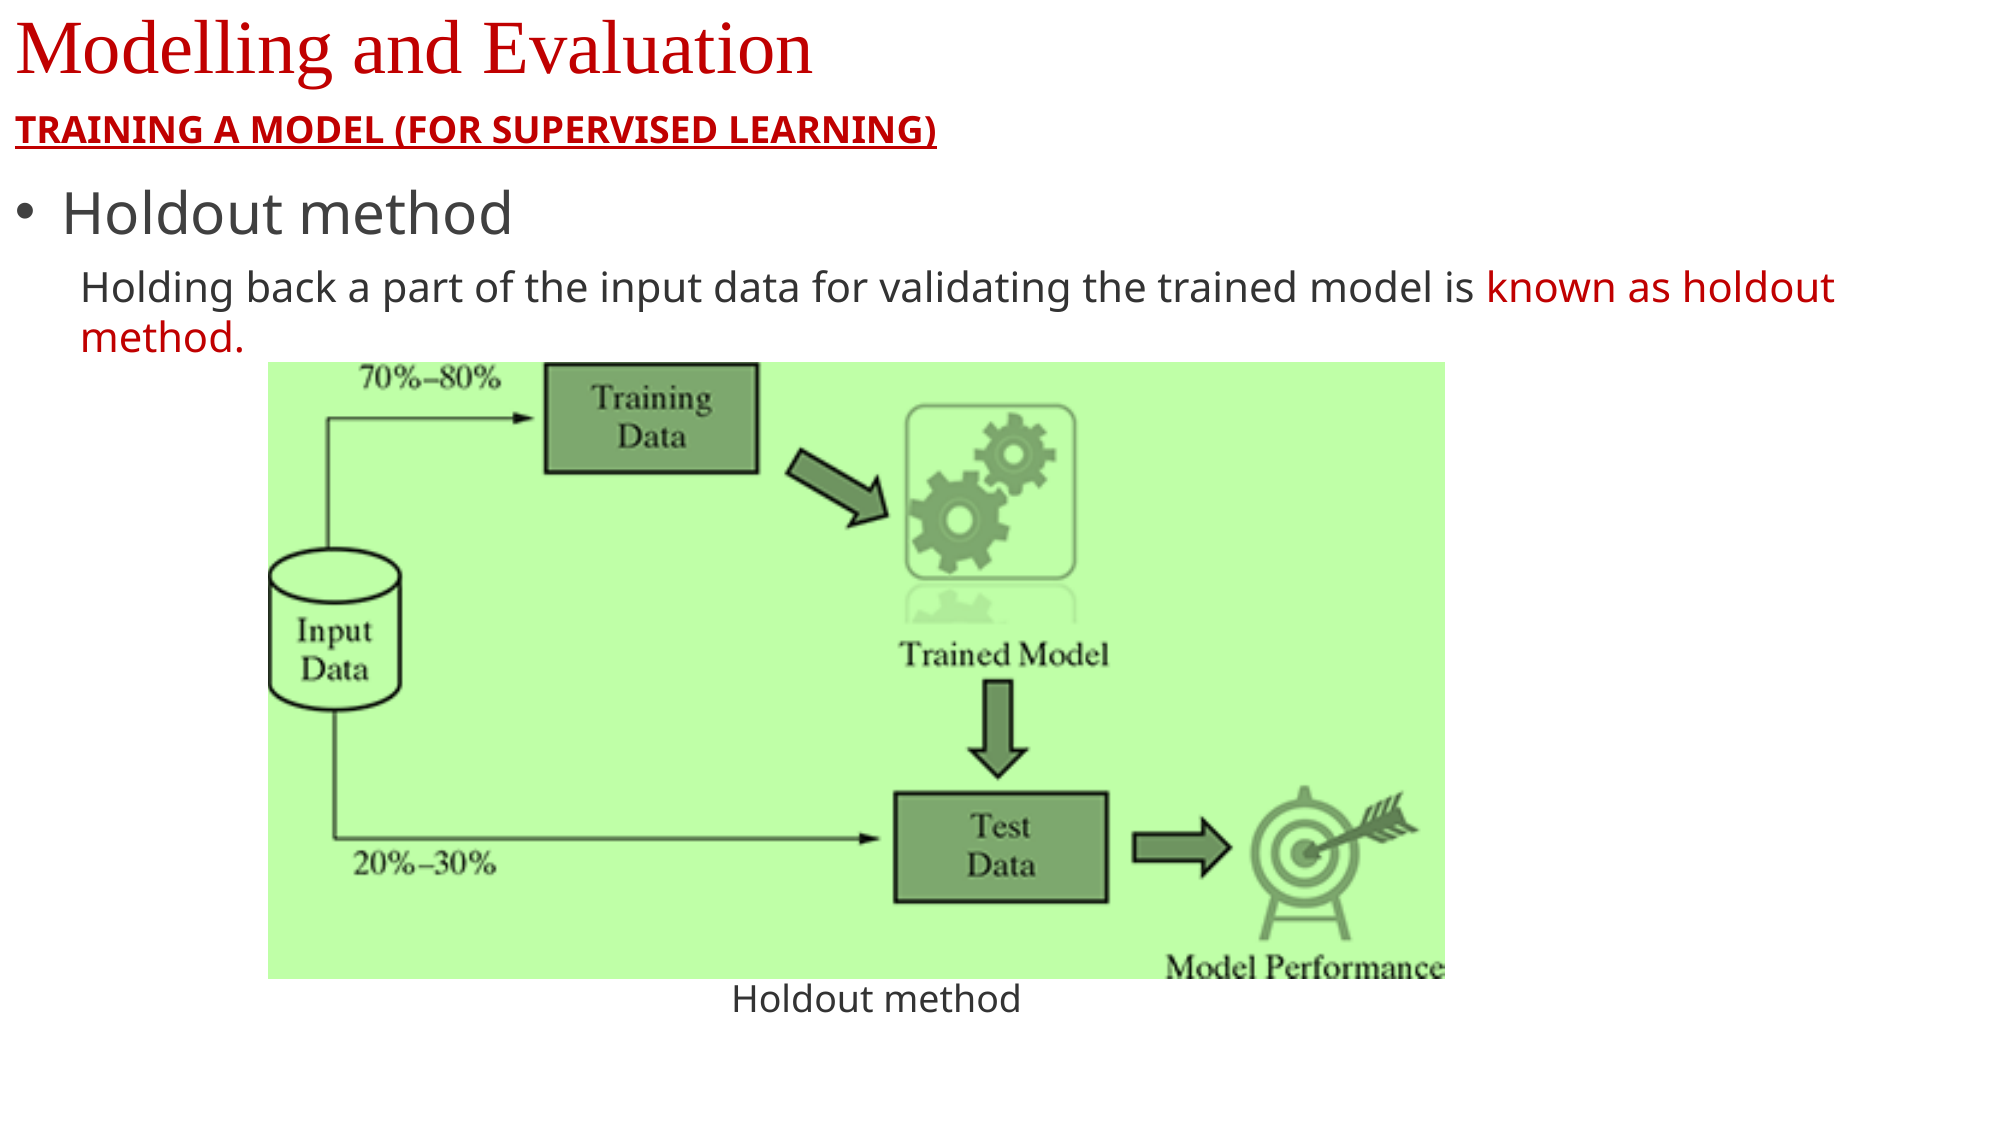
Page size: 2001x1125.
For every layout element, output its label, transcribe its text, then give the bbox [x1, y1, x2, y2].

text_box Holding back a part of the input data for validating the trained model is known as holdout method. [65, 252, 2000, 368]
picture [268, 362, 1445, 979]
text_box Holdout method [0, 168, 1016, 254]
title Modelling and Evaluation [0, 0, 1725, 98]
text_box Holdout method [716, 967, 1732, 1028]
text_box TRAINING A MODEL (FOR SUPERVISED LEARNING) [0, 98, 1292, 159]
